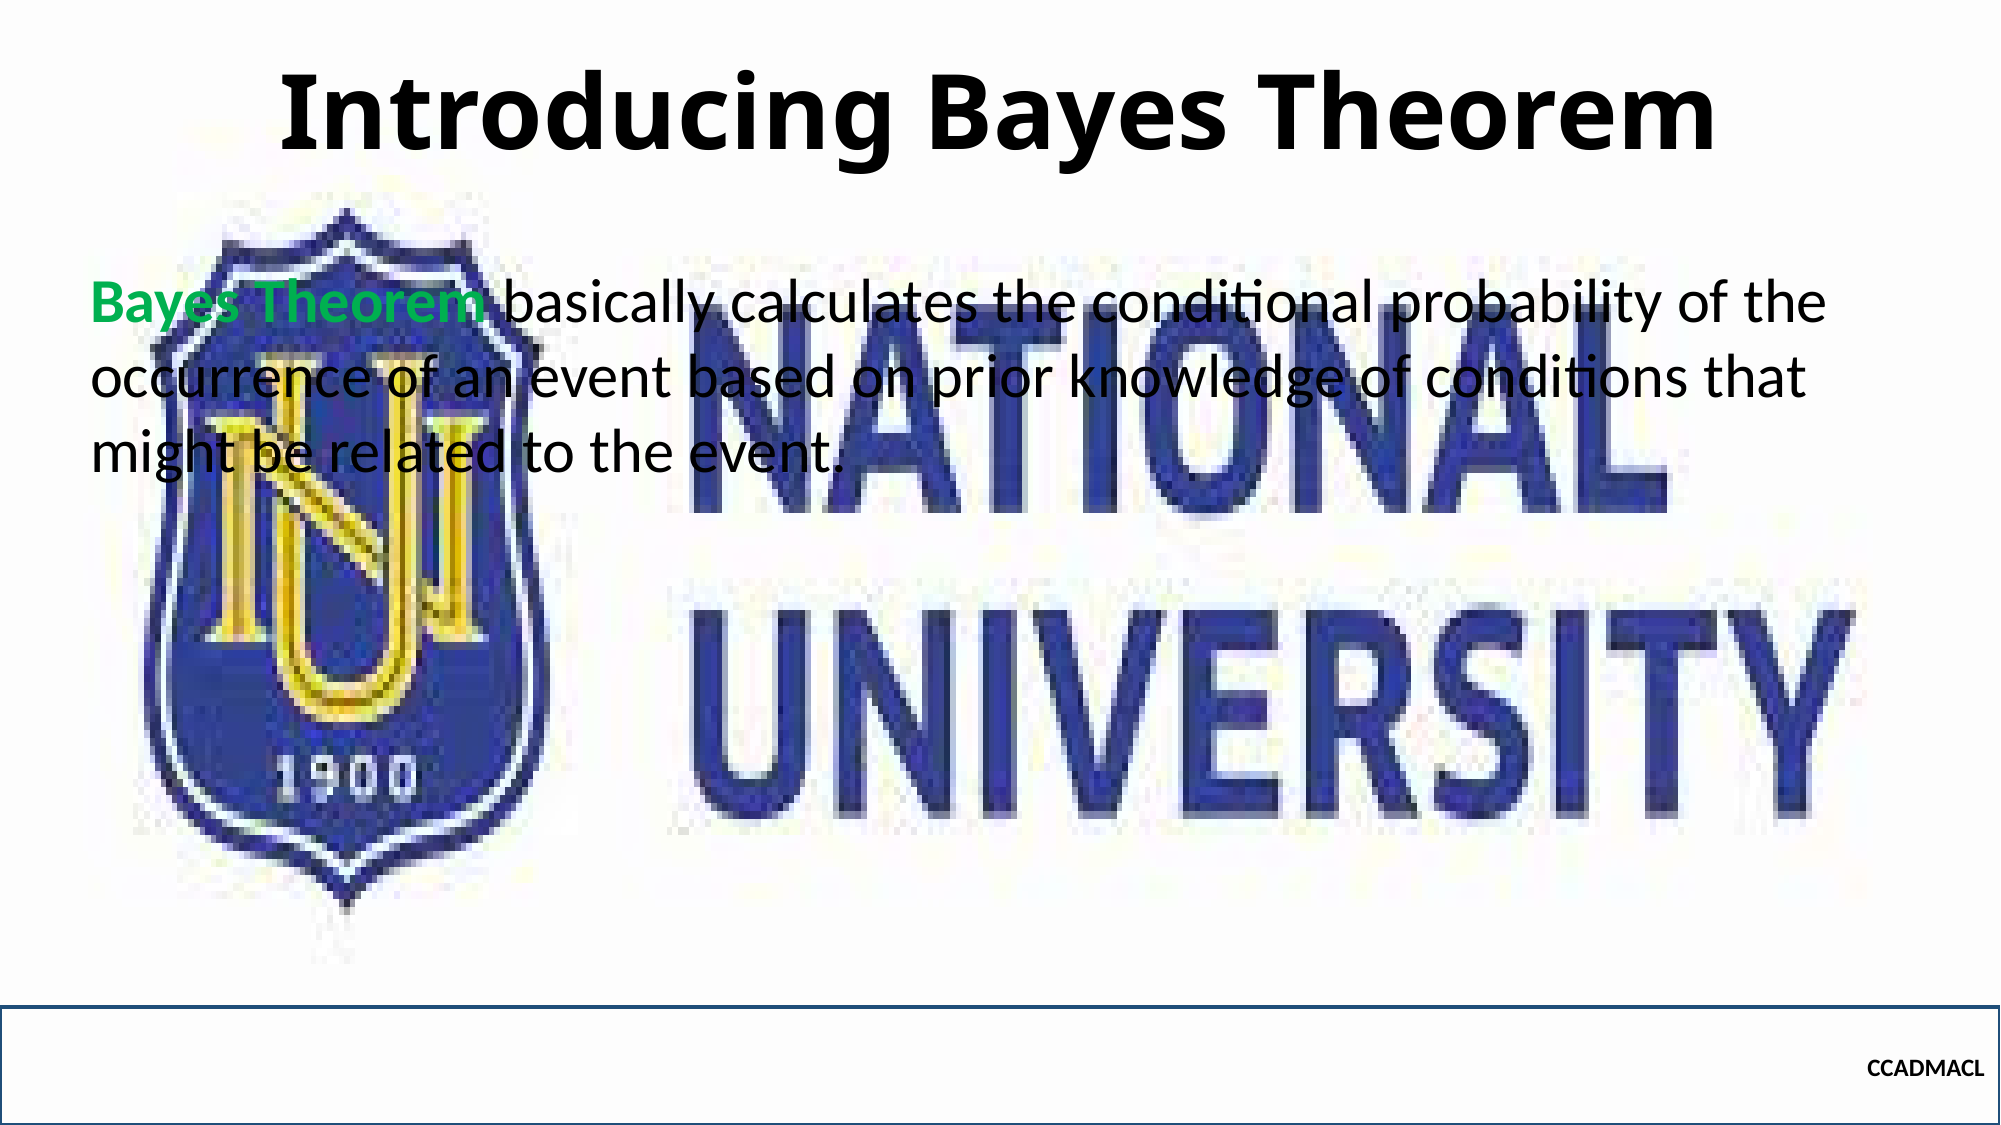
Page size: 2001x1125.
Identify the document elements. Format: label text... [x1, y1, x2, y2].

footer CCADMACL [0, 1007, 2000, 1125]
text_box Bayes Theorem basically calculates the conditional probability of the occurrence of an event based on prior knowledge of conditions that might be related to the event. [75, 252, 1925, 493]
title Introducing Bayes Theorem [75, 62, 1925, 180]
picture [0, 0, 2000, 1007]
